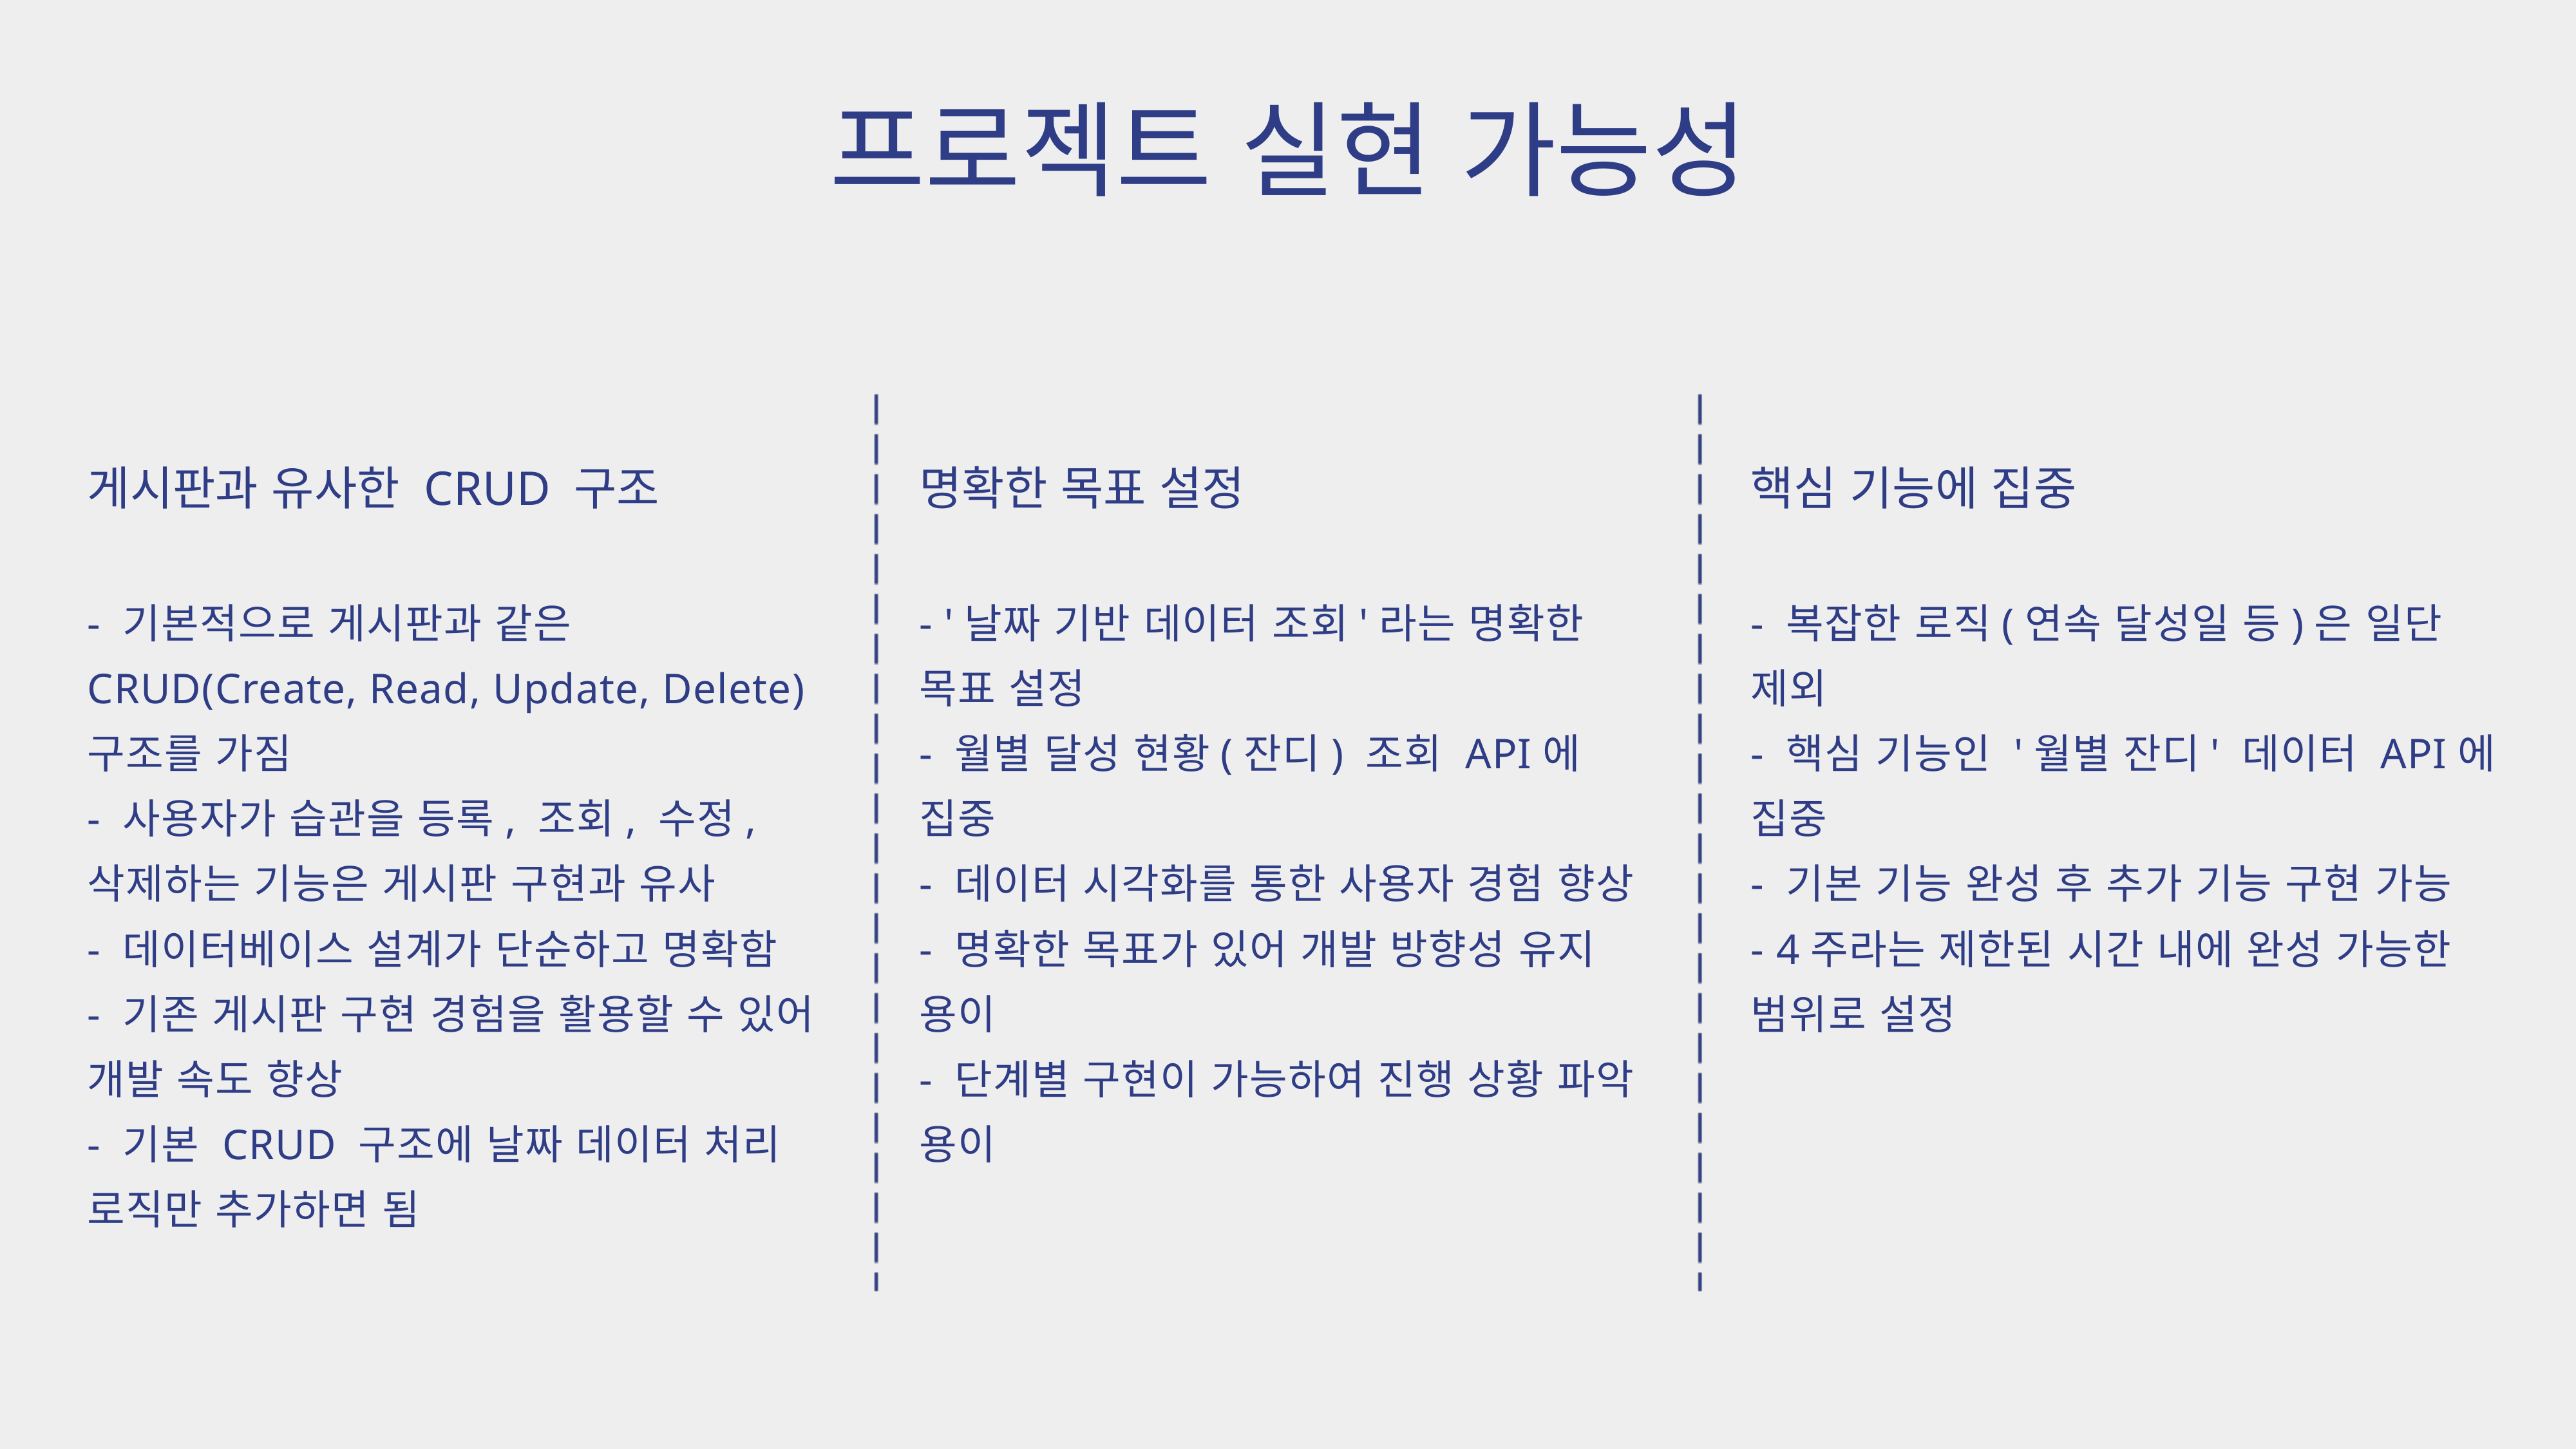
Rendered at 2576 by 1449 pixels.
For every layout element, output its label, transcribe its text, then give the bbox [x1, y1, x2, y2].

text_box 프로젝트 실현 가능성 [48, 79, 2530, 224]
text_box - 복잡한 로직(연속 달성일 등)은 일단 제외 - 핵심 기능인 '월별 잔디' 데이터 API에 집중 - 기본 기능 완성 후 추가 기능 구현 가능 - 4주라는 제한된 시간 내에 완성 가능한 범위로 설정 [1741, 576, 2510, 893]
text_box - 기본적으로 게시판과 같은 CRUD(Create, Read, Update, Delete) 구조를 가짐 - 사용자가 습관을 등록, 조회, 수정, 삭제하는 기능은 게시판 구현과 유사 - 데이터베이스 설계가 단순하고 명확함 - 기존 게시판 구현 경험을 활용할 수 있어 개발 속도 향상 - 기본 CRUD 구조에 날짜 데이터 처리 로직만 추가하면 됨 [77, 576, 847, 1160]
text_box 명확한 목표 설정 [909, 453, 1681, 520]
text_box - '날짜 기반 데이터 조회'라는 명확한 목표 설정 - 월별 달성 현황(잔디) 조회 API에 집중 - 데이터 시각화를 통한 사용자 경험 향상 - 명확한 목표가 있어 개발 방향성 유지 용이 - 단계별 구현이 가능하여 진행 상황 파악 용이 [909, 851, 1679, 963]
text_box - '날짜 기반 데이터 조회'라는 명확한 목표 설정 - 월별 달성 현황(잔디) 조회 API에 집중 - 데이터 시각화를 통한 사용자 경험 향상 - 명확한 목표가 있어 개발 방향성 유지 용이 - 단계별 구현이 가능하여 진행 상황 파악 용이 [909, 576, 1679, 838]
text_box 게시판과 유사한 CRUD 구조 [77, 453, 849, 520]
text_box 핵심 기능에 집중 [1741, 453, 2514, 520]
picture [424, 392, 2152, 1294]
